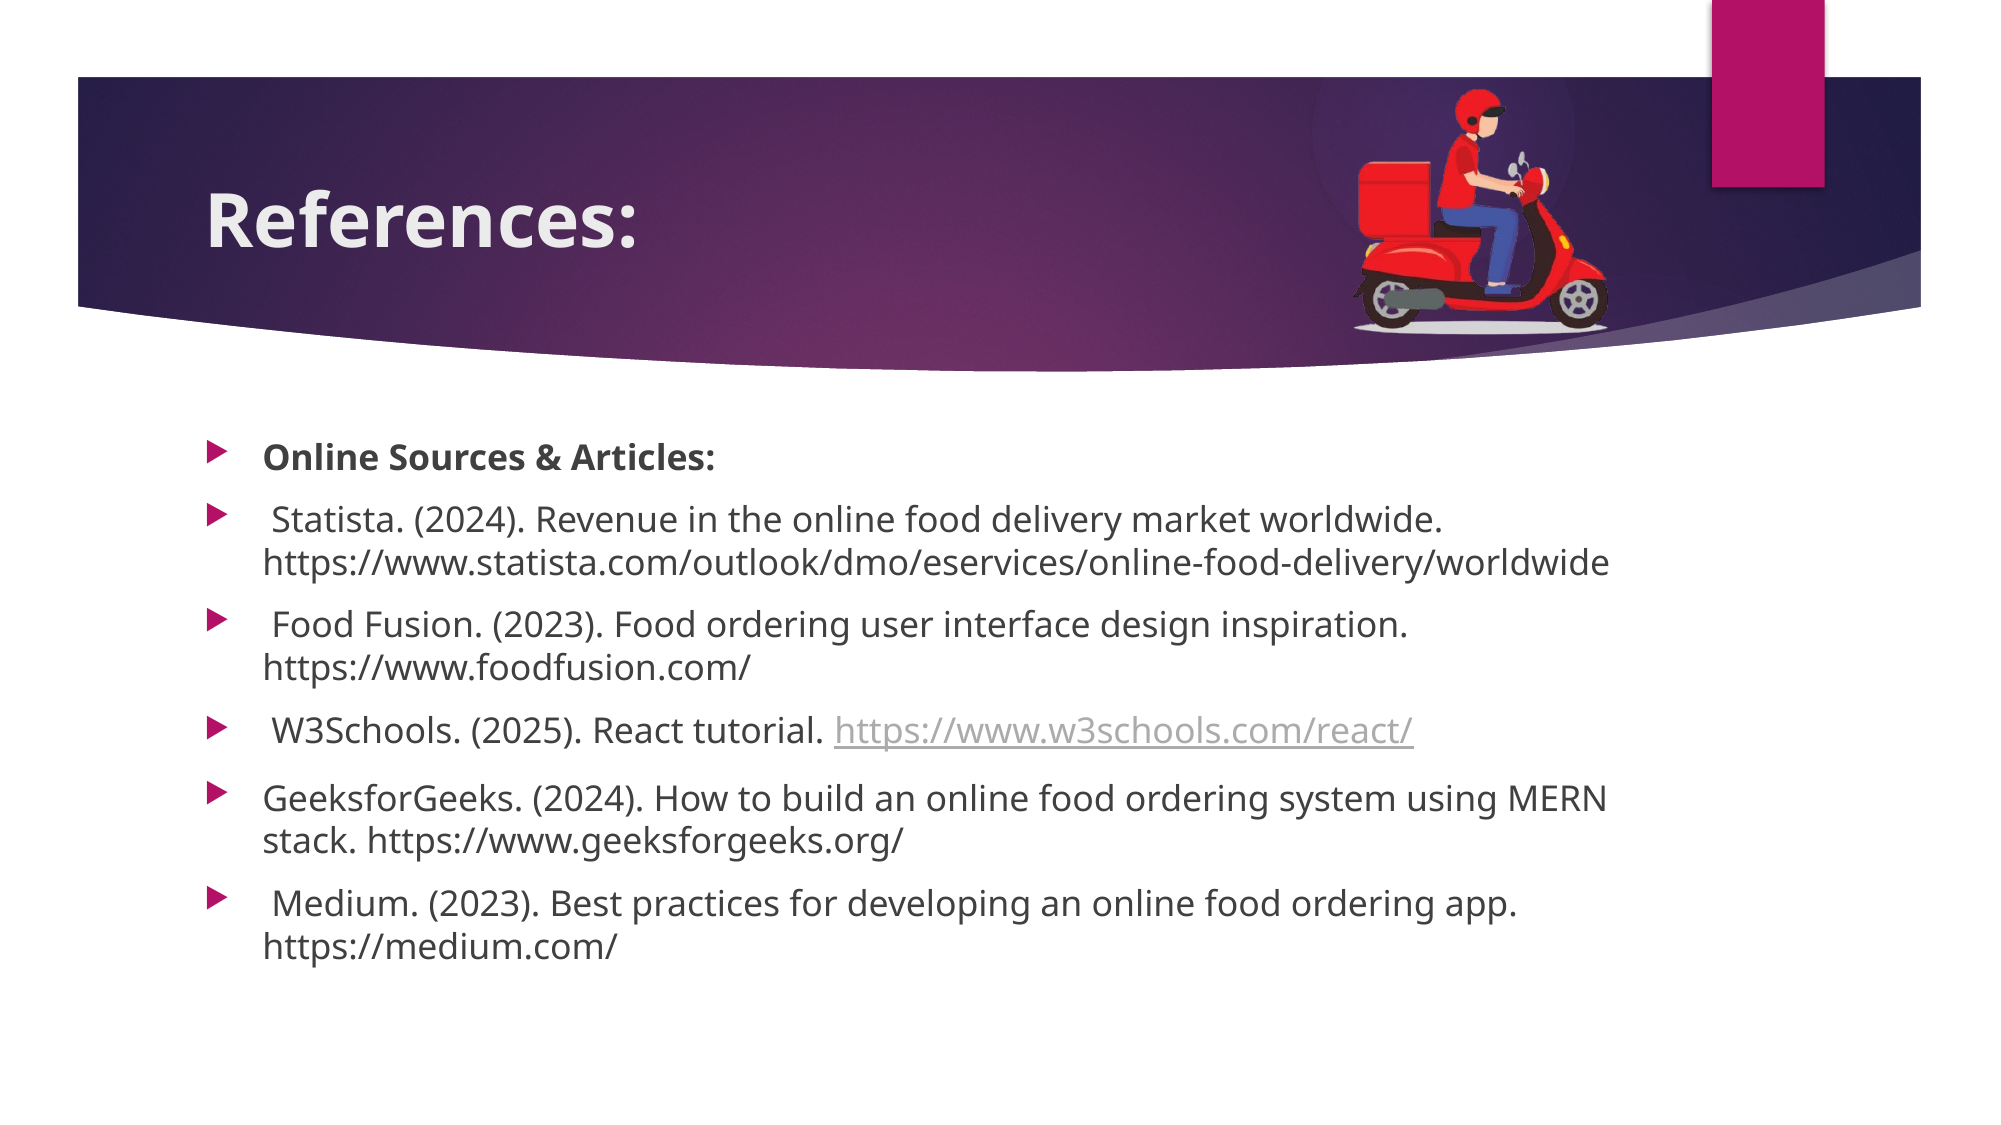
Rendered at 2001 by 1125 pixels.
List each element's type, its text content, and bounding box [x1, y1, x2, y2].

picture [1267, 0, 1694, 424]
list Online Sources & Articles: Statista. (2024). Revenue in the online food delivery market worldwide. https://www.statista.com/outlook/dmo/eservices/online-food-delivery/worldwide Food Fusion. (2023). Food ordering user interface design inspiration. https://www.foodfusion.com/ W3Schools. (2025). React tutorial. https://www.w3schools.com/react/ GeeksforGeeks. (2024). How to build an online food ordering system using MERN stack. https://www.geeksforgeeks.org/ Medium. (2023). Best practices for developing an online food ordering app. https://medium.com/ [189, 427, 1638, 988]
title References: [189, 159, 1262, 276]
